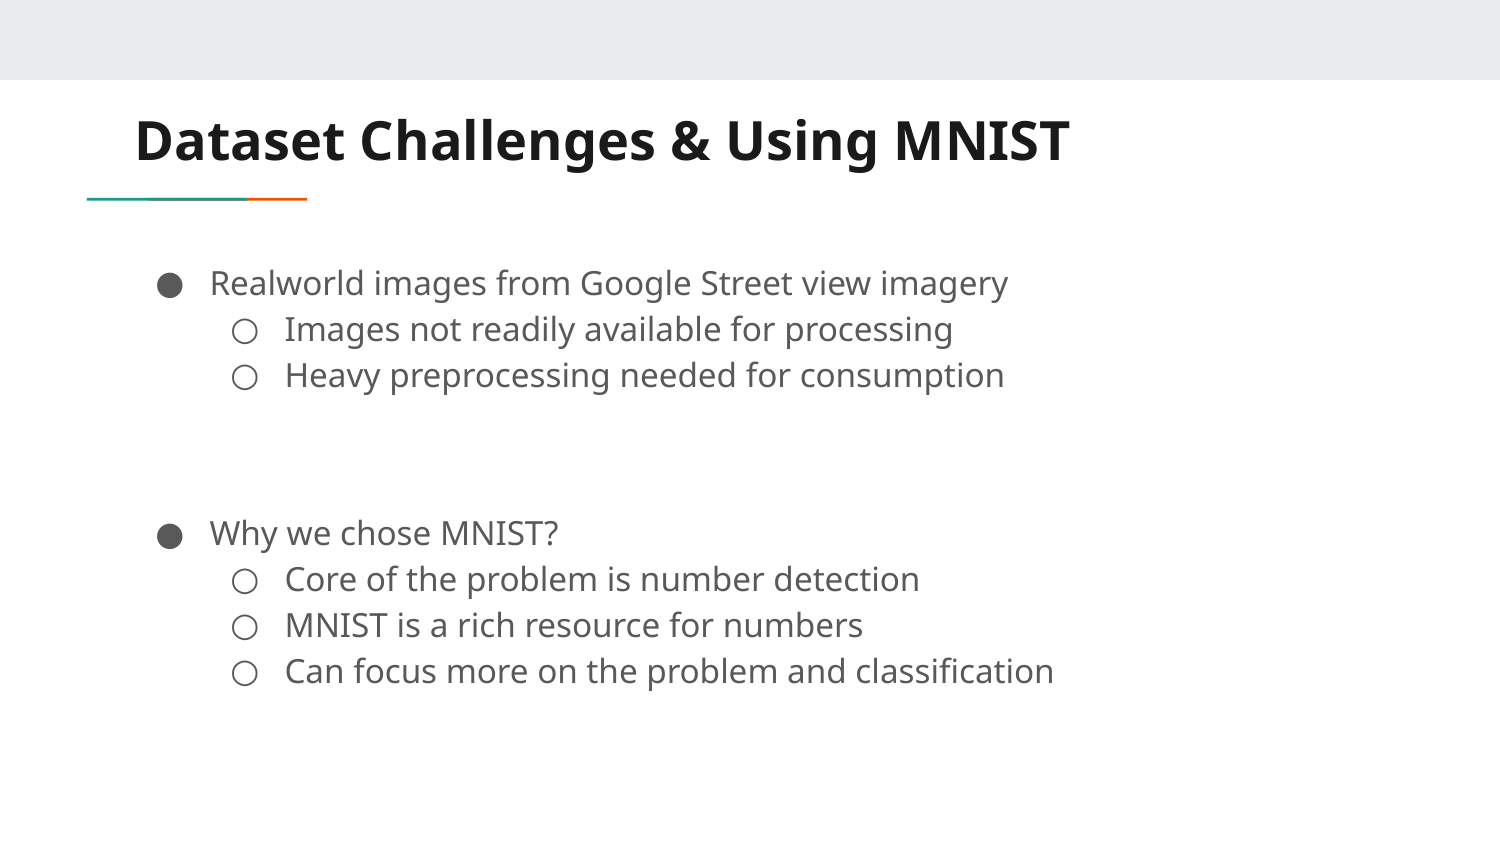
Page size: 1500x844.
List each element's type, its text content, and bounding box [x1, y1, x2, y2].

list Realworld images from Google Street view imagery Images not readily available for processing Heavy preprocessing needed for consumption Why we chose MNIST? Core of the problem is number detection MNIST is a rich resource for numbers Can focus more on the problem and classification [119, 241, 1381, 732]
title Dataset Challenges & Using MNIST [119, 91, 1381, 180]
